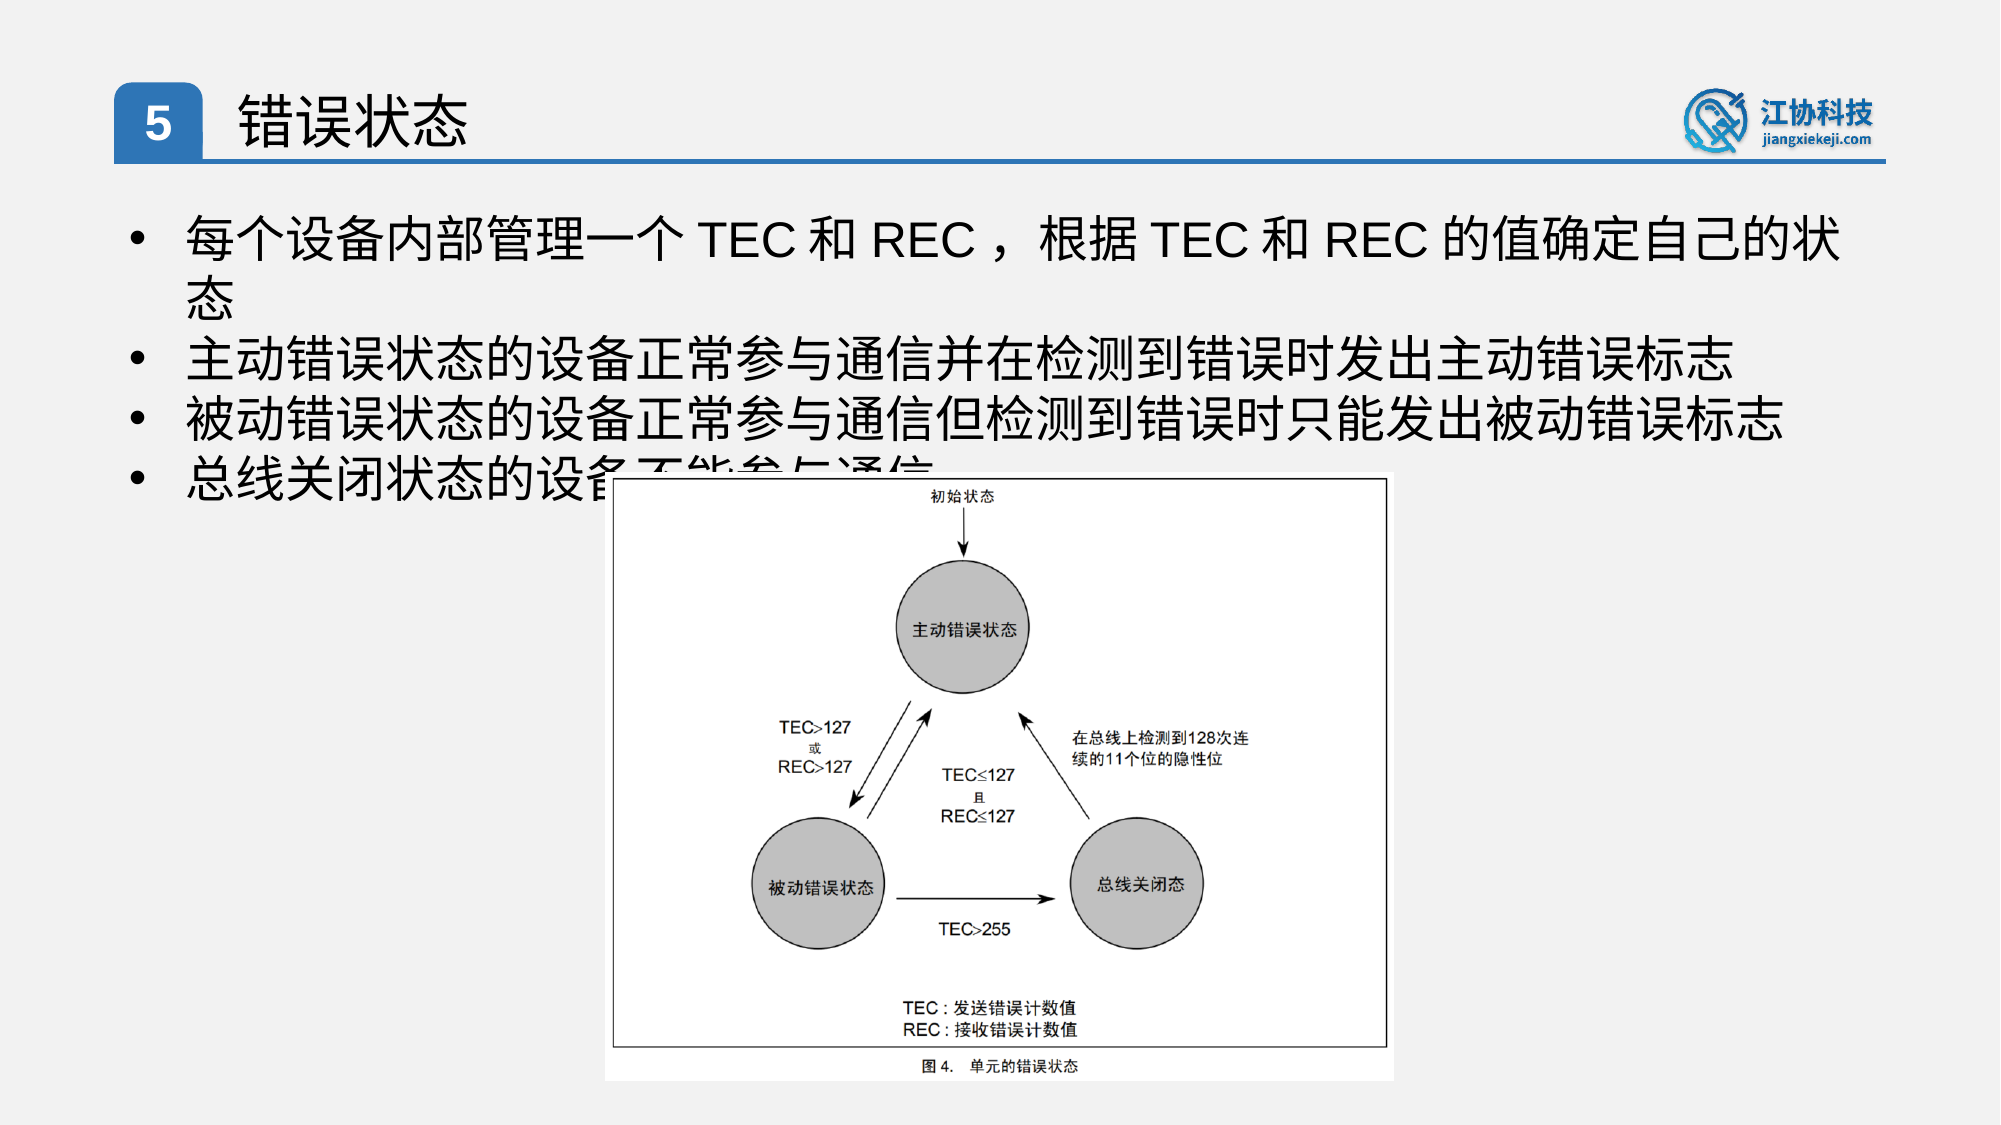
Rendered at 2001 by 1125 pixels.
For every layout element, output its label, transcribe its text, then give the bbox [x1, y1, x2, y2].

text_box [114, 76, 1886, 166]
text_box 每个设备内部管理一个TEC和REC，根据TEC和REC的值确定自己的状态 主动错误状态的设备正常参与通信并在检测到错误时发出主动错误标志 被动错误状态的设备正常参与通信但检测到错误时只能发出被动错误标志 总线关闭状态的设备不能参与通信 [114, 200, 1886, 515]
picture [605, 472, 1394, 1081]
